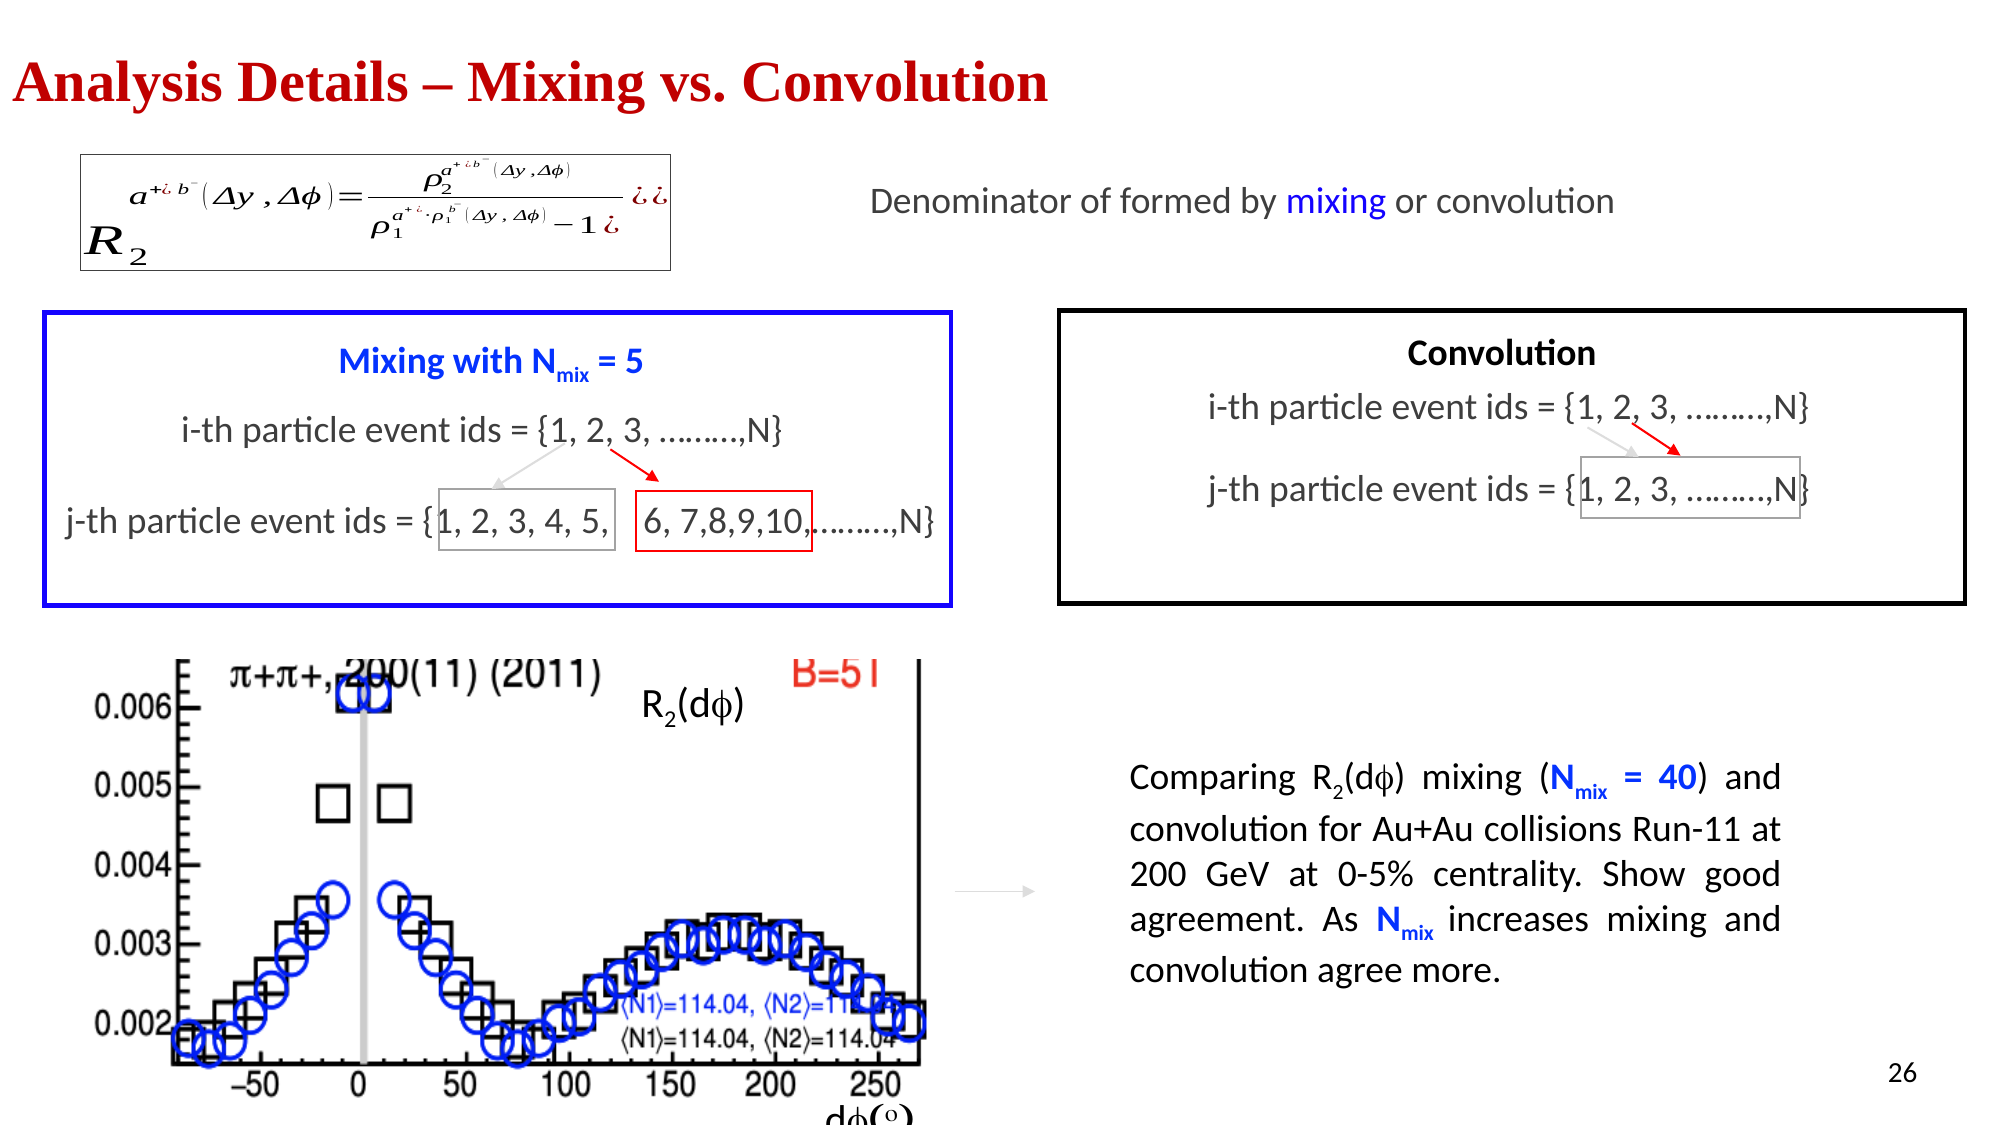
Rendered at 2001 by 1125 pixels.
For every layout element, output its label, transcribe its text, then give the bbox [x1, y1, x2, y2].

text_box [44, 312, 1008, 606]
slide_number 26 [1482, 1041, 1933, 1102]
text_box Analysis Details – Mixing vs. Convolution [3, 30, 2000, 122]
text_box Comparing R2(df) mixing (Nmix = 40) and convolution for Au+Au collisions Run-11 at 200 GeV at 0-5% centrality. Show good agreement. As Nmix increases mixing and convolution agree more. [1114, 745, 1797, 998]
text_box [48, 659, 946, 1125]
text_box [1058, 310, 1966, 604]
